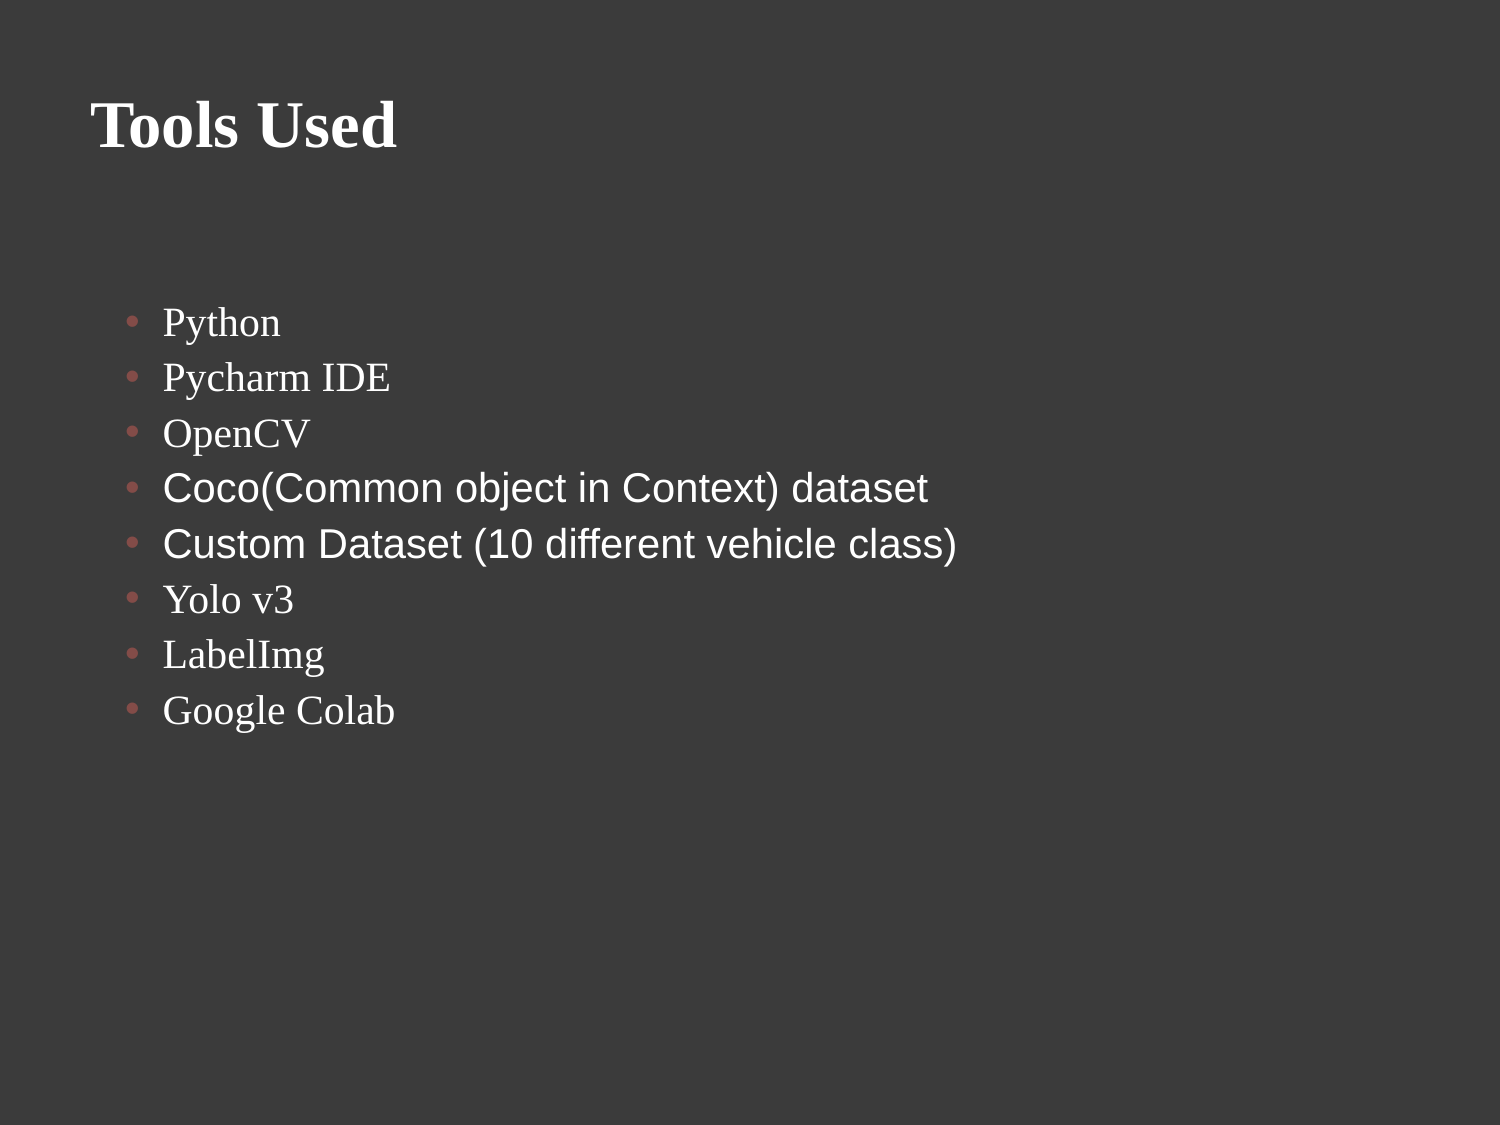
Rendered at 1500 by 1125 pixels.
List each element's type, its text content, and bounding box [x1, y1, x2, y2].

text_box Python Pycharm IDE OpenCV Coco(Common object in Context) dataset Custom Dataset (10 different vehicle class) Yolo v3 LabelImg Google Colab [49, 237, 1400, 804]
title Tools Used [87, 24, 1325, 215]
